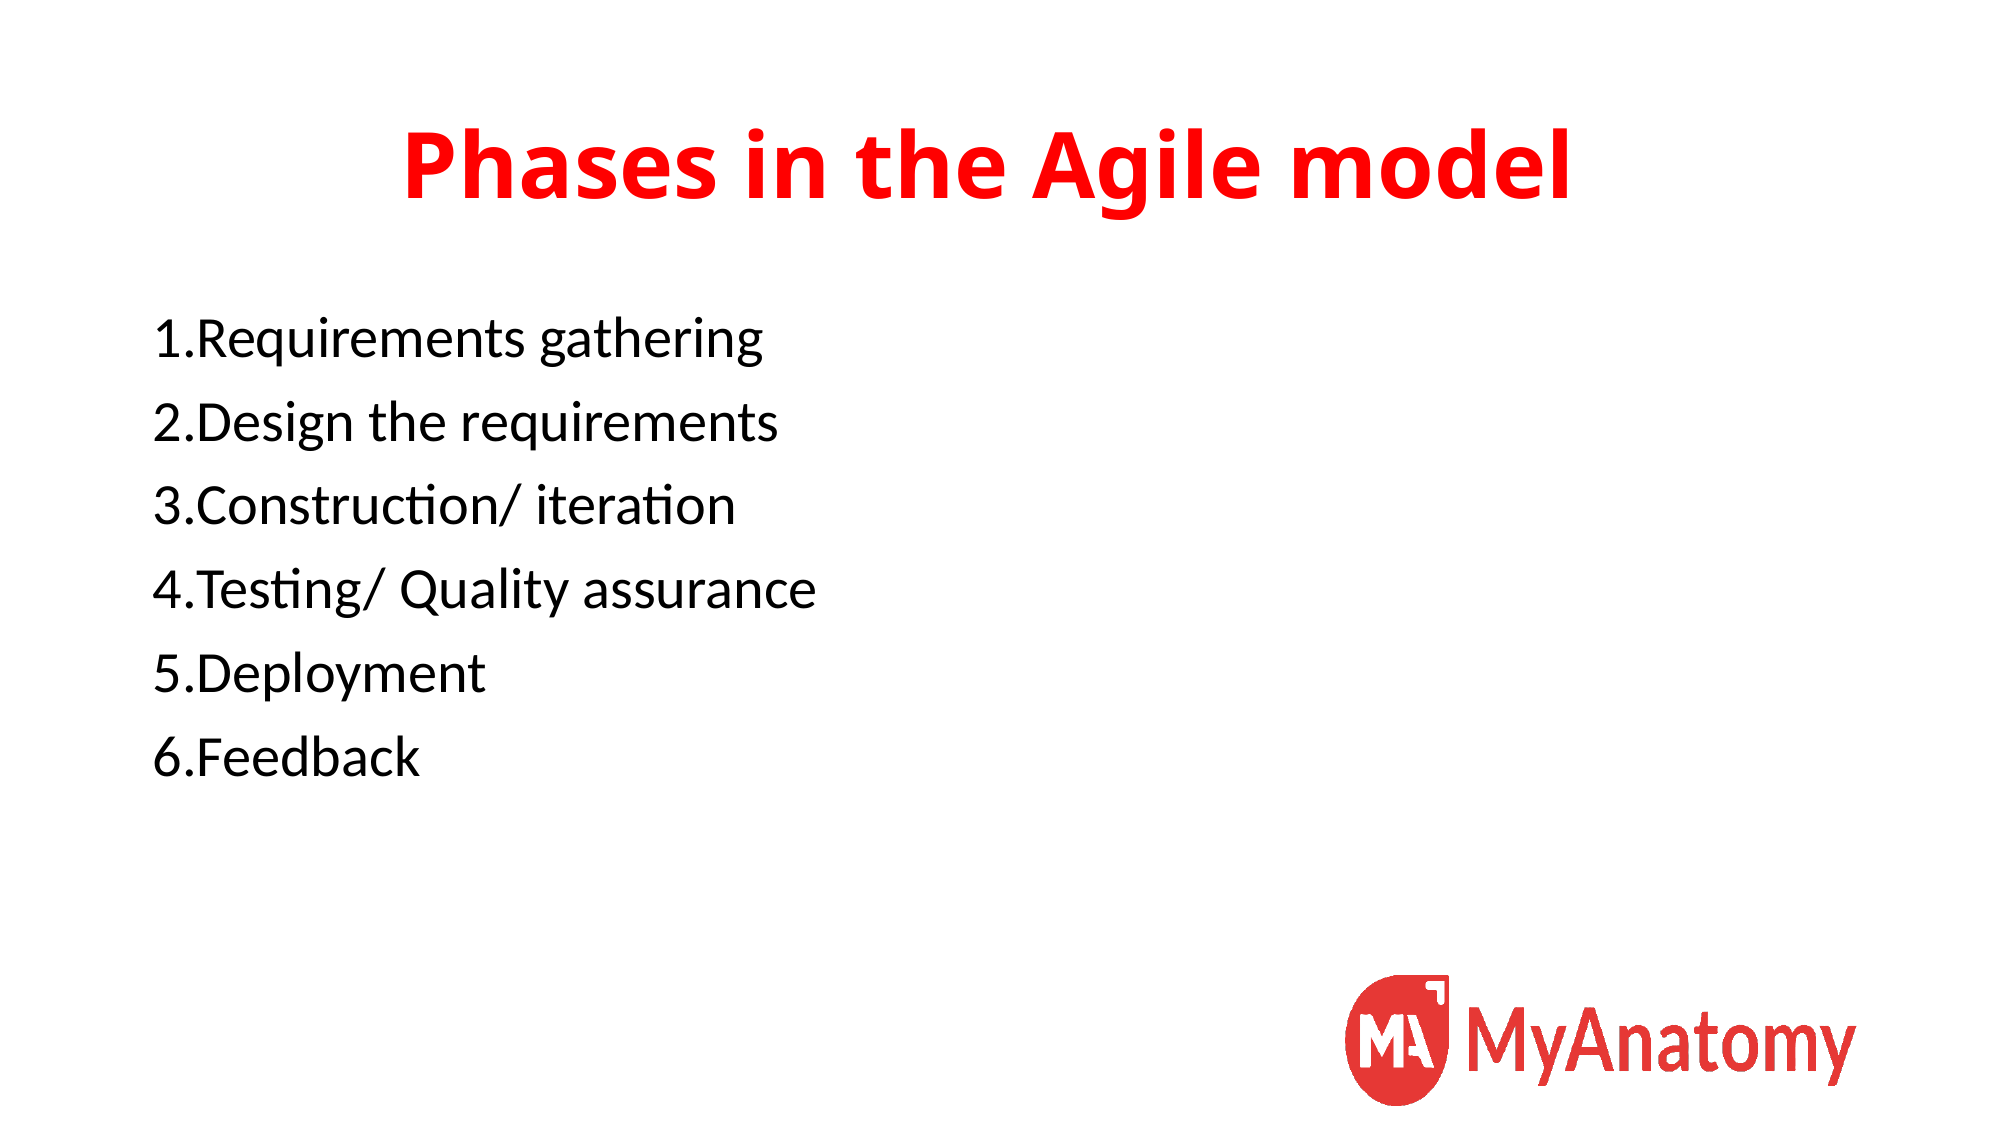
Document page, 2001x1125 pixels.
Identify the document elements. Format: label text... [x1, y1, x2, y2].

list Requirements gathering Design the requirements Construction/ iteration Testing/ Quality assurance Deployment Feedback [137, 299, 1863, 1014]
picture [1337, 1014, 1863, 1125]
title Phases in the Agile model [137, 59, 1863, 278]
